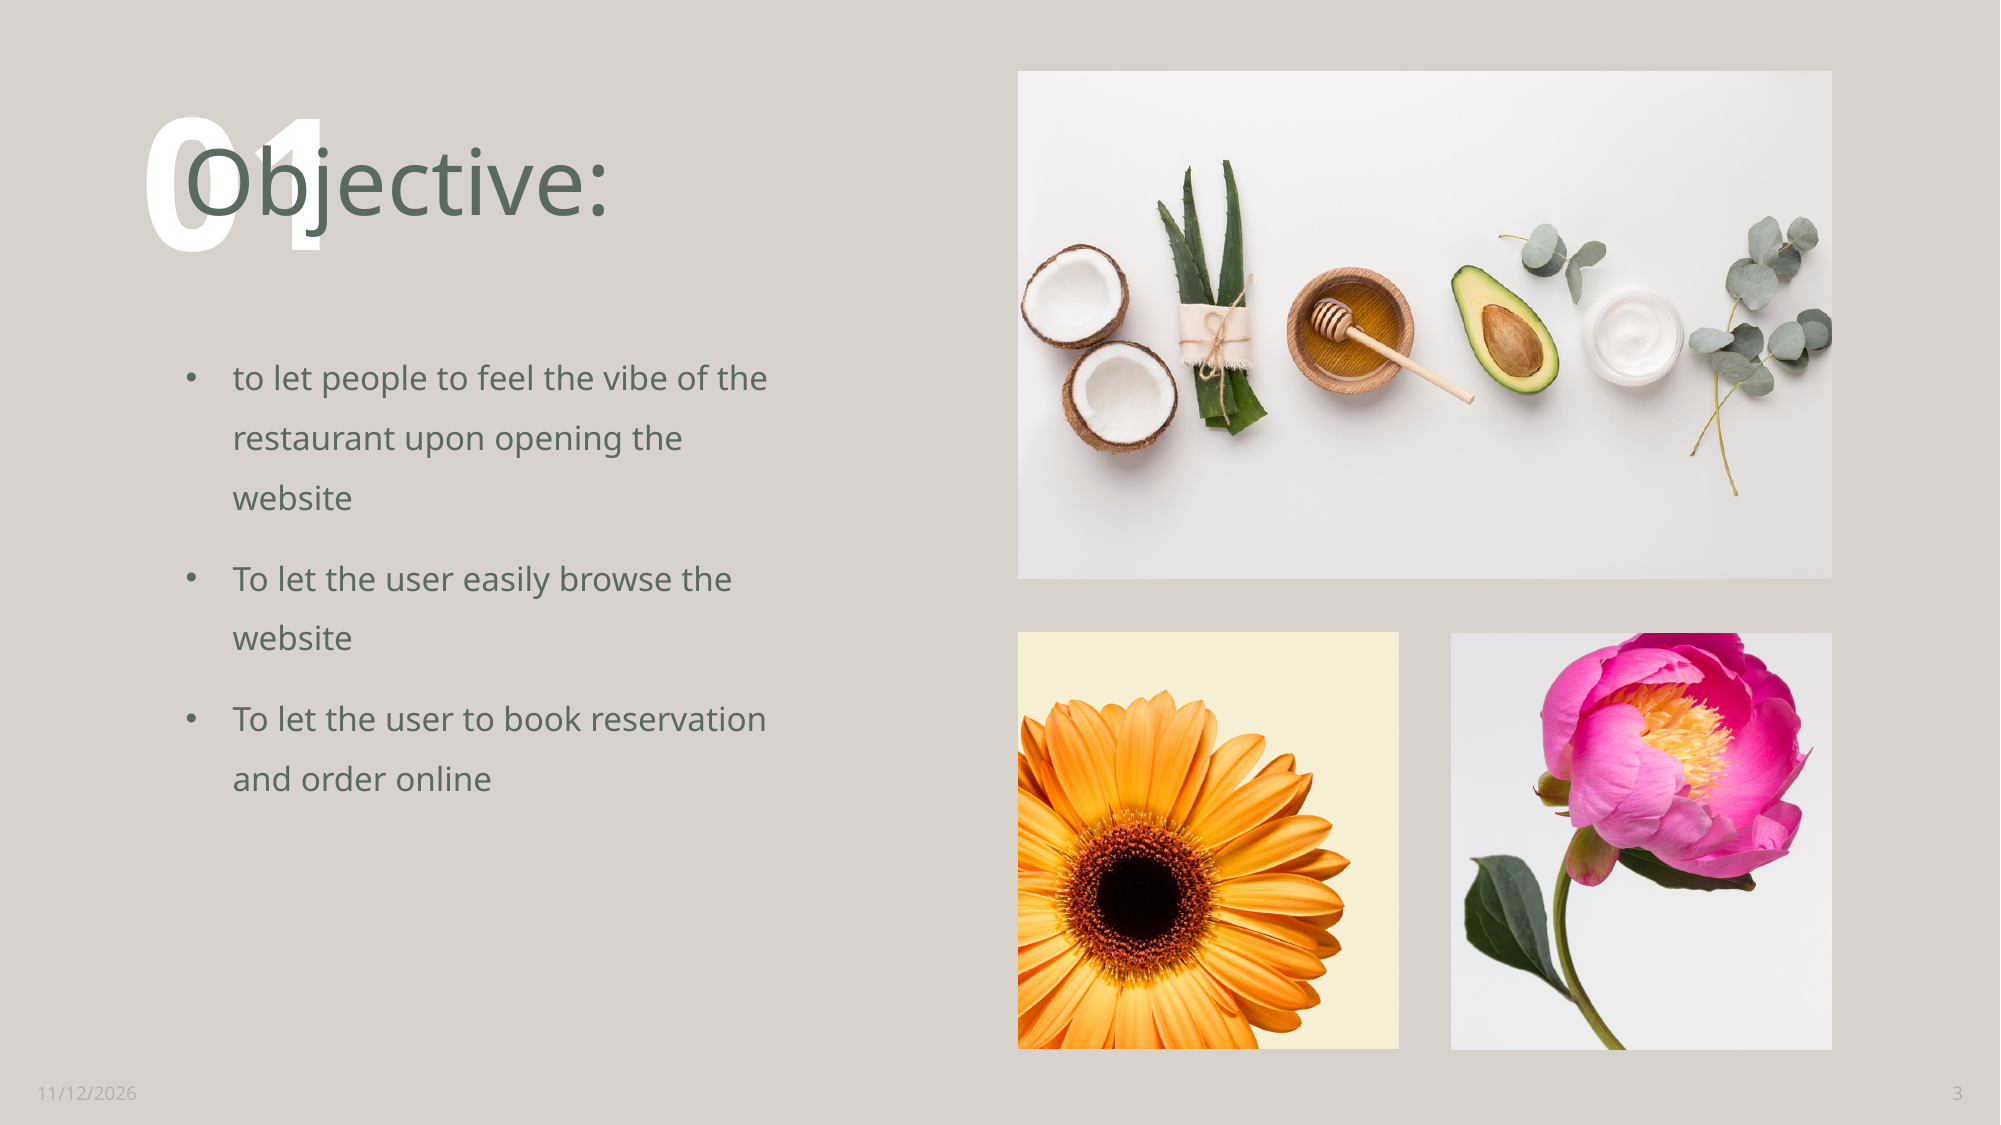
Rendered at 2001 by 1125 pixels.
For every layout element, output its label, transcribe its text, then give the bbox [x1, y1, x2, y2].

list 01 [124, 84, 610, 304]
title Objective: [168, 76, 815, 297]
list to let people to feel the vibe of the restaurant upon opening the website To let the user easily browse the website To let the user to book reservation and order online [170, 329, 815, 1050]
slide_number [21, 1064, 472, 1124]
picture [1018, 71, 1832, 579]
slide_number 3 [1528, 1064, 1979, 1124]
picture [1451, 633, 1832, 1050]
picture [1018, 632, 1399, 1049]
